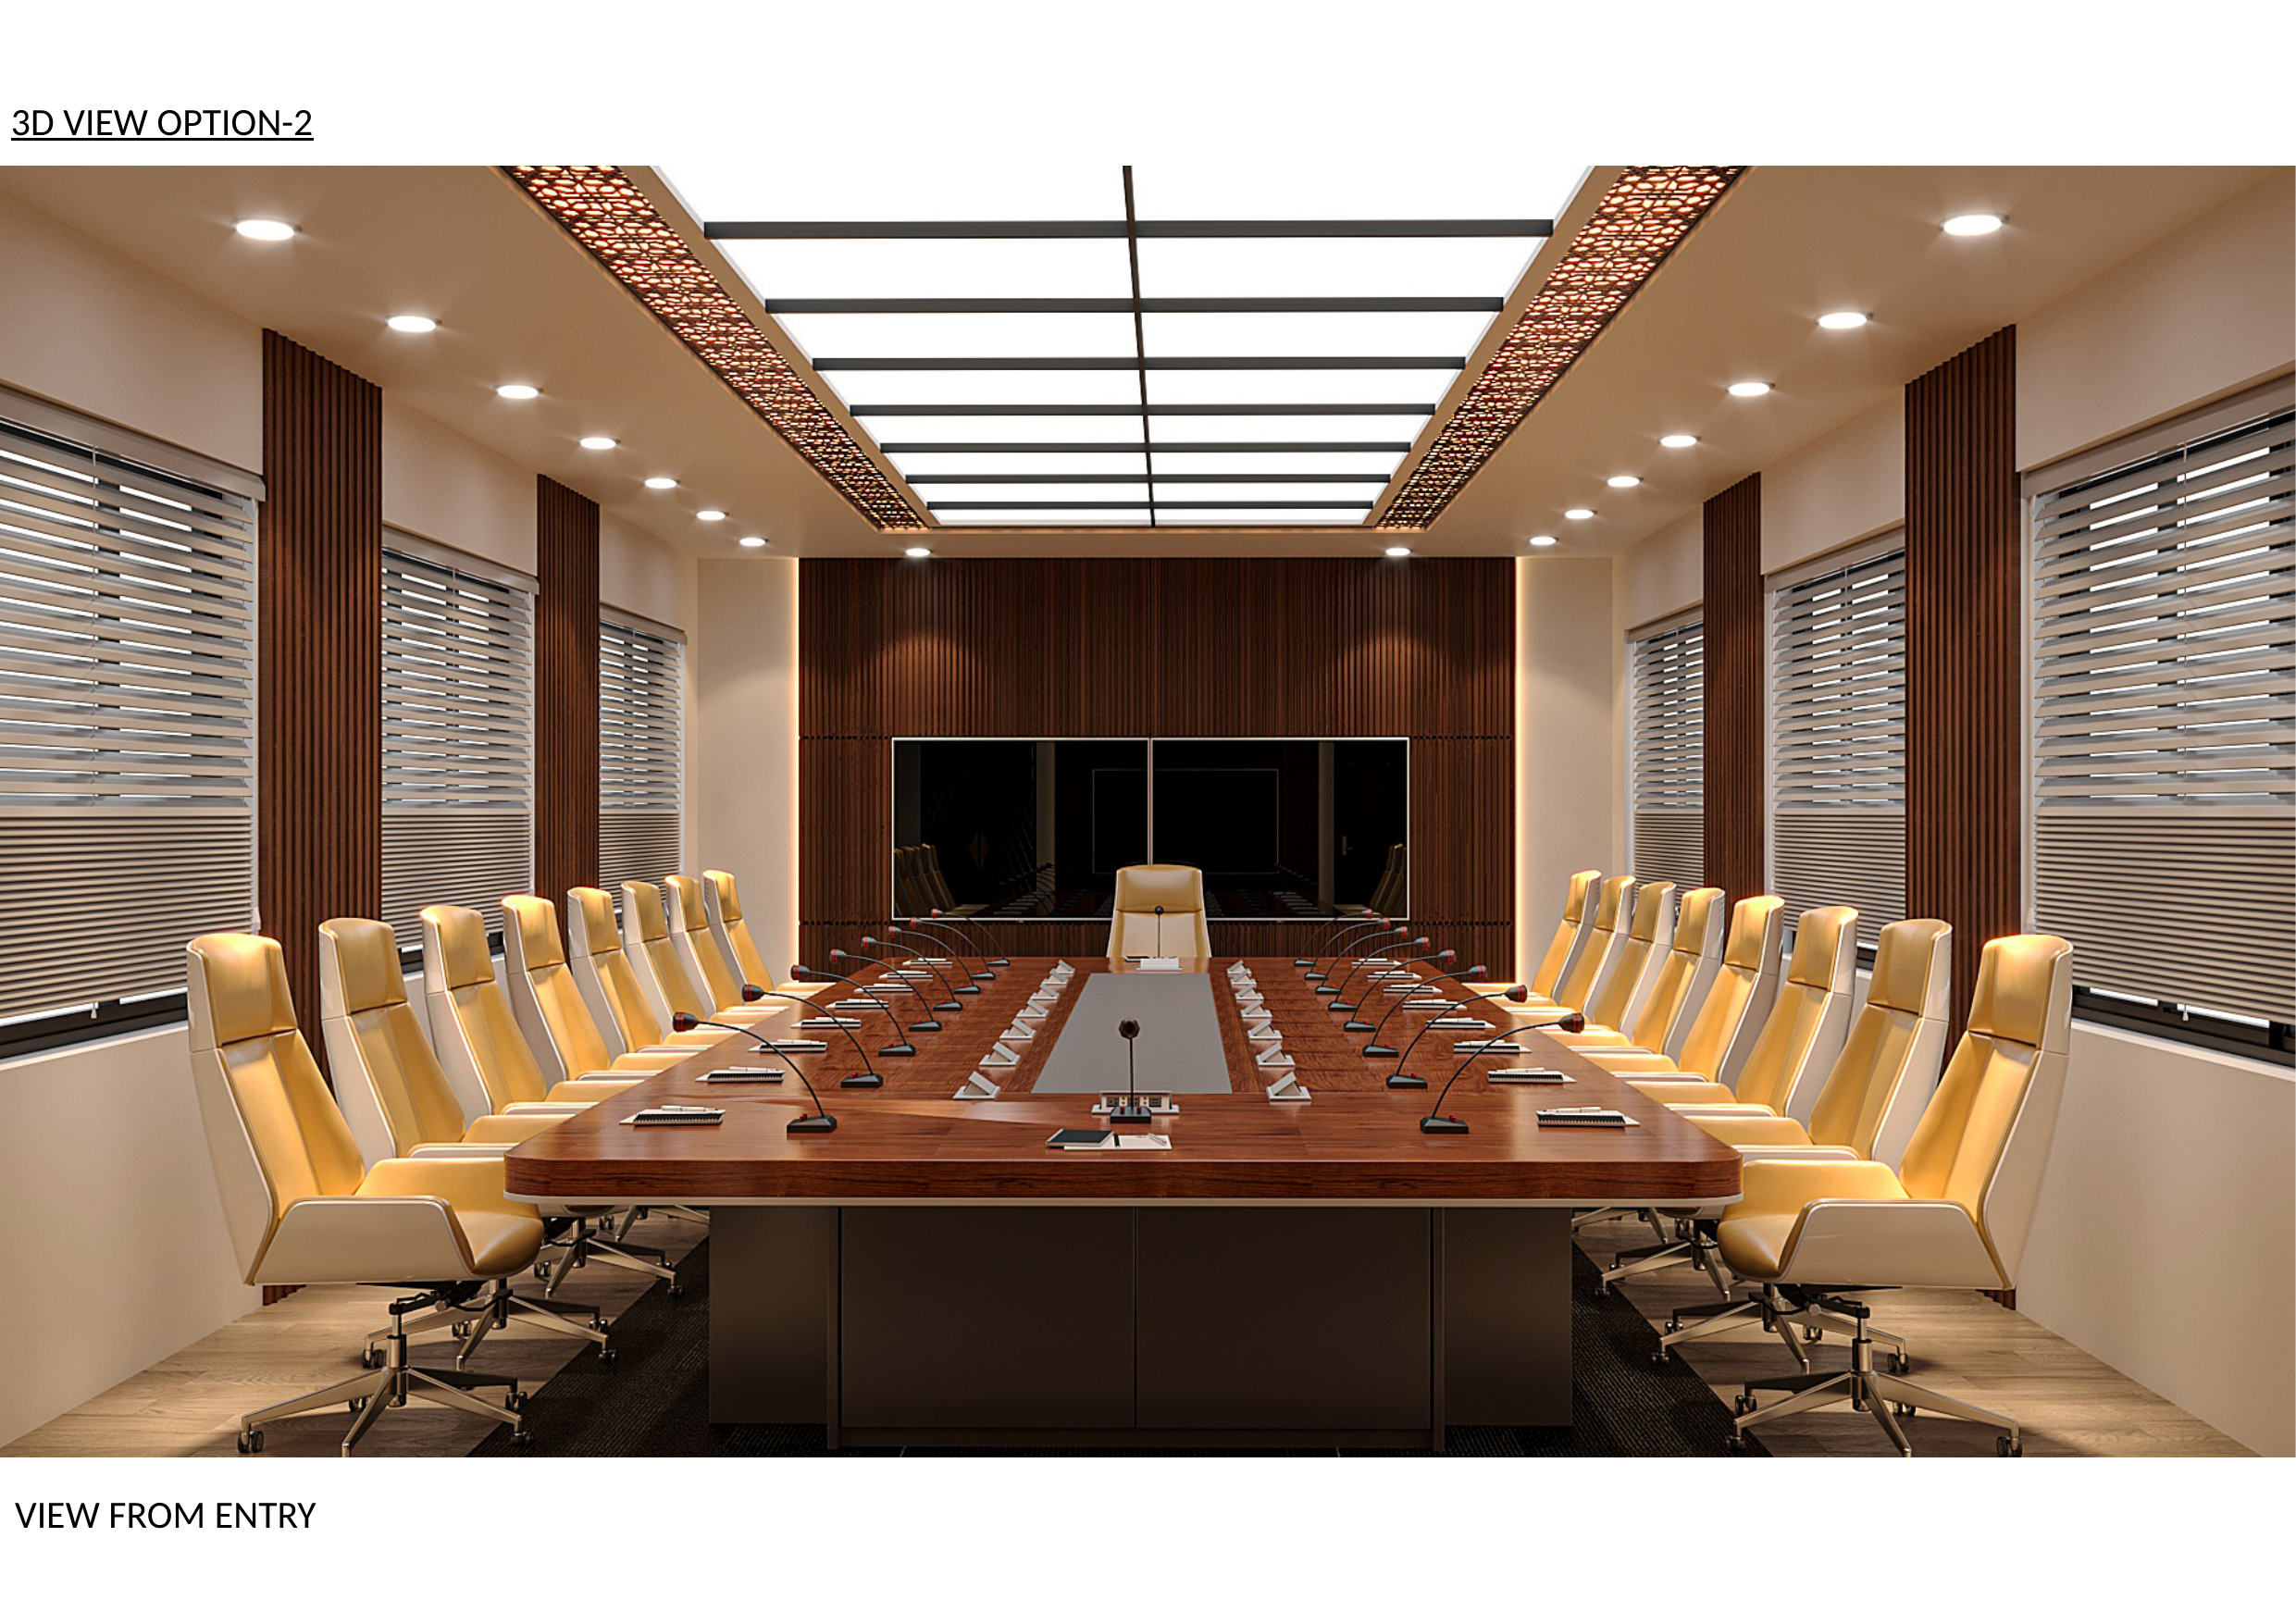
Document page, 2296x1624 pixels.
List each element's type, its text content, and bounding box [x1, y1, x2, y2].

text_box VIEW FROM ENTRY [1, 1482, 340, 1543]
picture [0, 166, 2296, 1457]
text_box 3D VIEW OPTION-2 [0, 90, 1036, 151]
